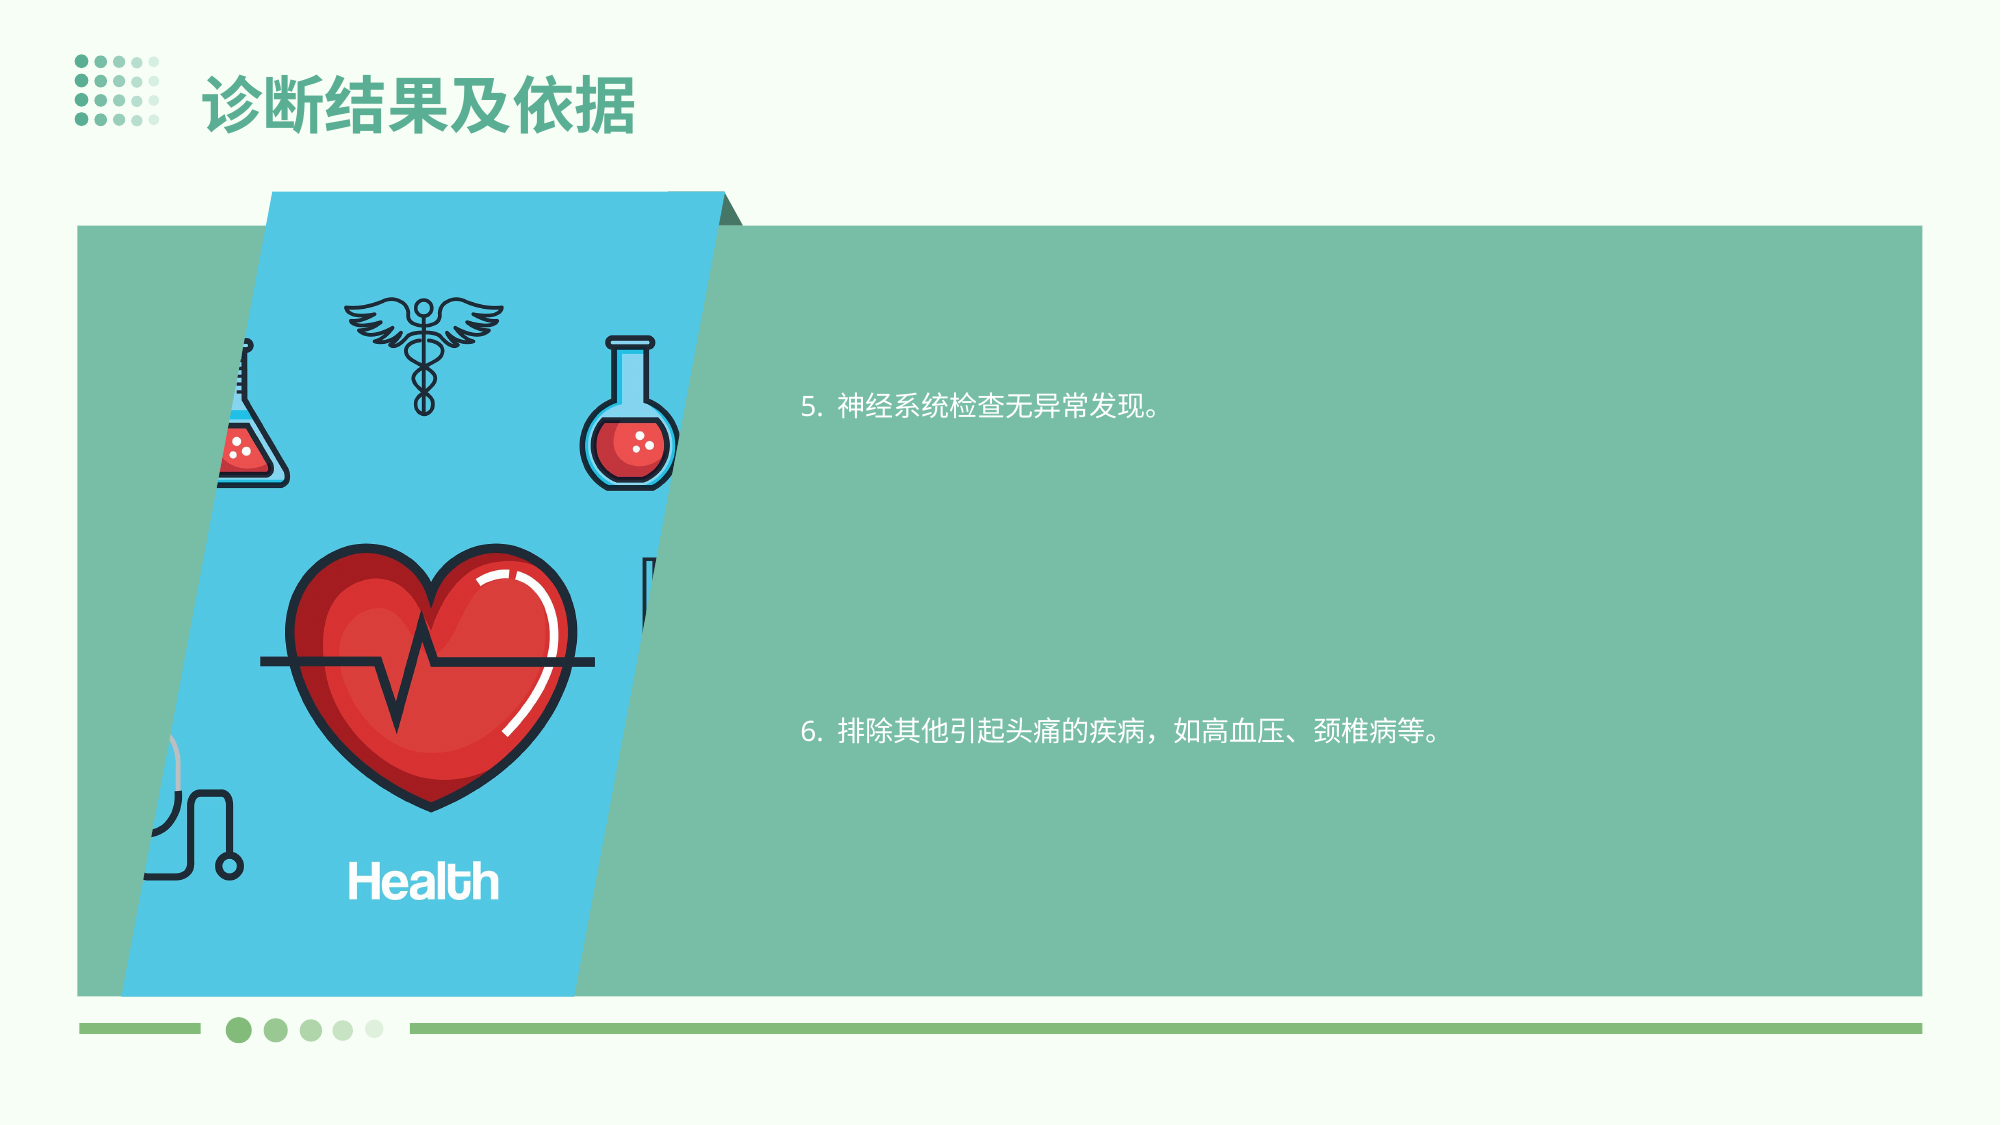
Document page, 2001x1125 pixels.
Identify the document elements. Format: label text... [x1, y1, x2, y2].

text_box [79, 1023, 201, 1034]
text_box [225, 1017, 252, 1044]
text_box [263, 1018, 288, 1043]
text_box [74, 15, 1821, 166]
text_box 6. 排除其他引起头痛的疾病，如高血压、颈椎病等。 [780, 676, 1804, 768]
text_box 5. 神经系统检查无异常发现。 [780, 351, 1804, 443]
text_box [77, 225, 116, 997]
text_box [729, 225, 1923, 997]
text_box [364, 1019, 384, 1039]
text_box [409, 1023, 1923, 1034]
text_box [332, 1020, 353, 1041]
picture [0, 0, 2001, 1125]
text_box [299, 1019, 323, 1042]
text_box [730, 202, 743, 225]
